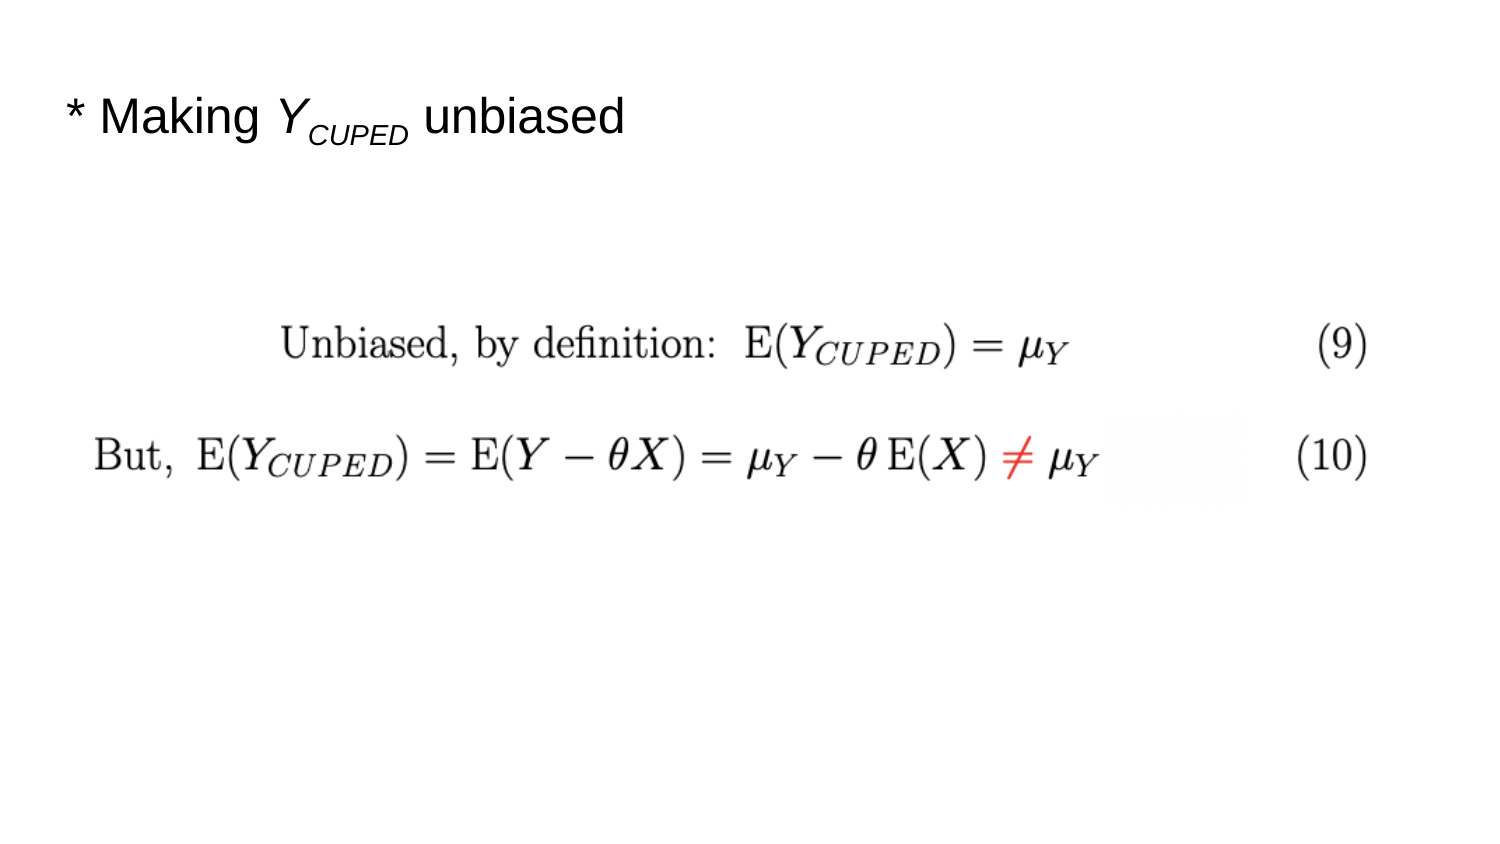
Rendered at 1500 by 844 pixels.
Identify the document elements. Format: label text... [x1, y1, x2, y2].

picture [66, 292, 1434, 525]
title * Making YCUPED unbiased [51, 72, 1449, 167]
